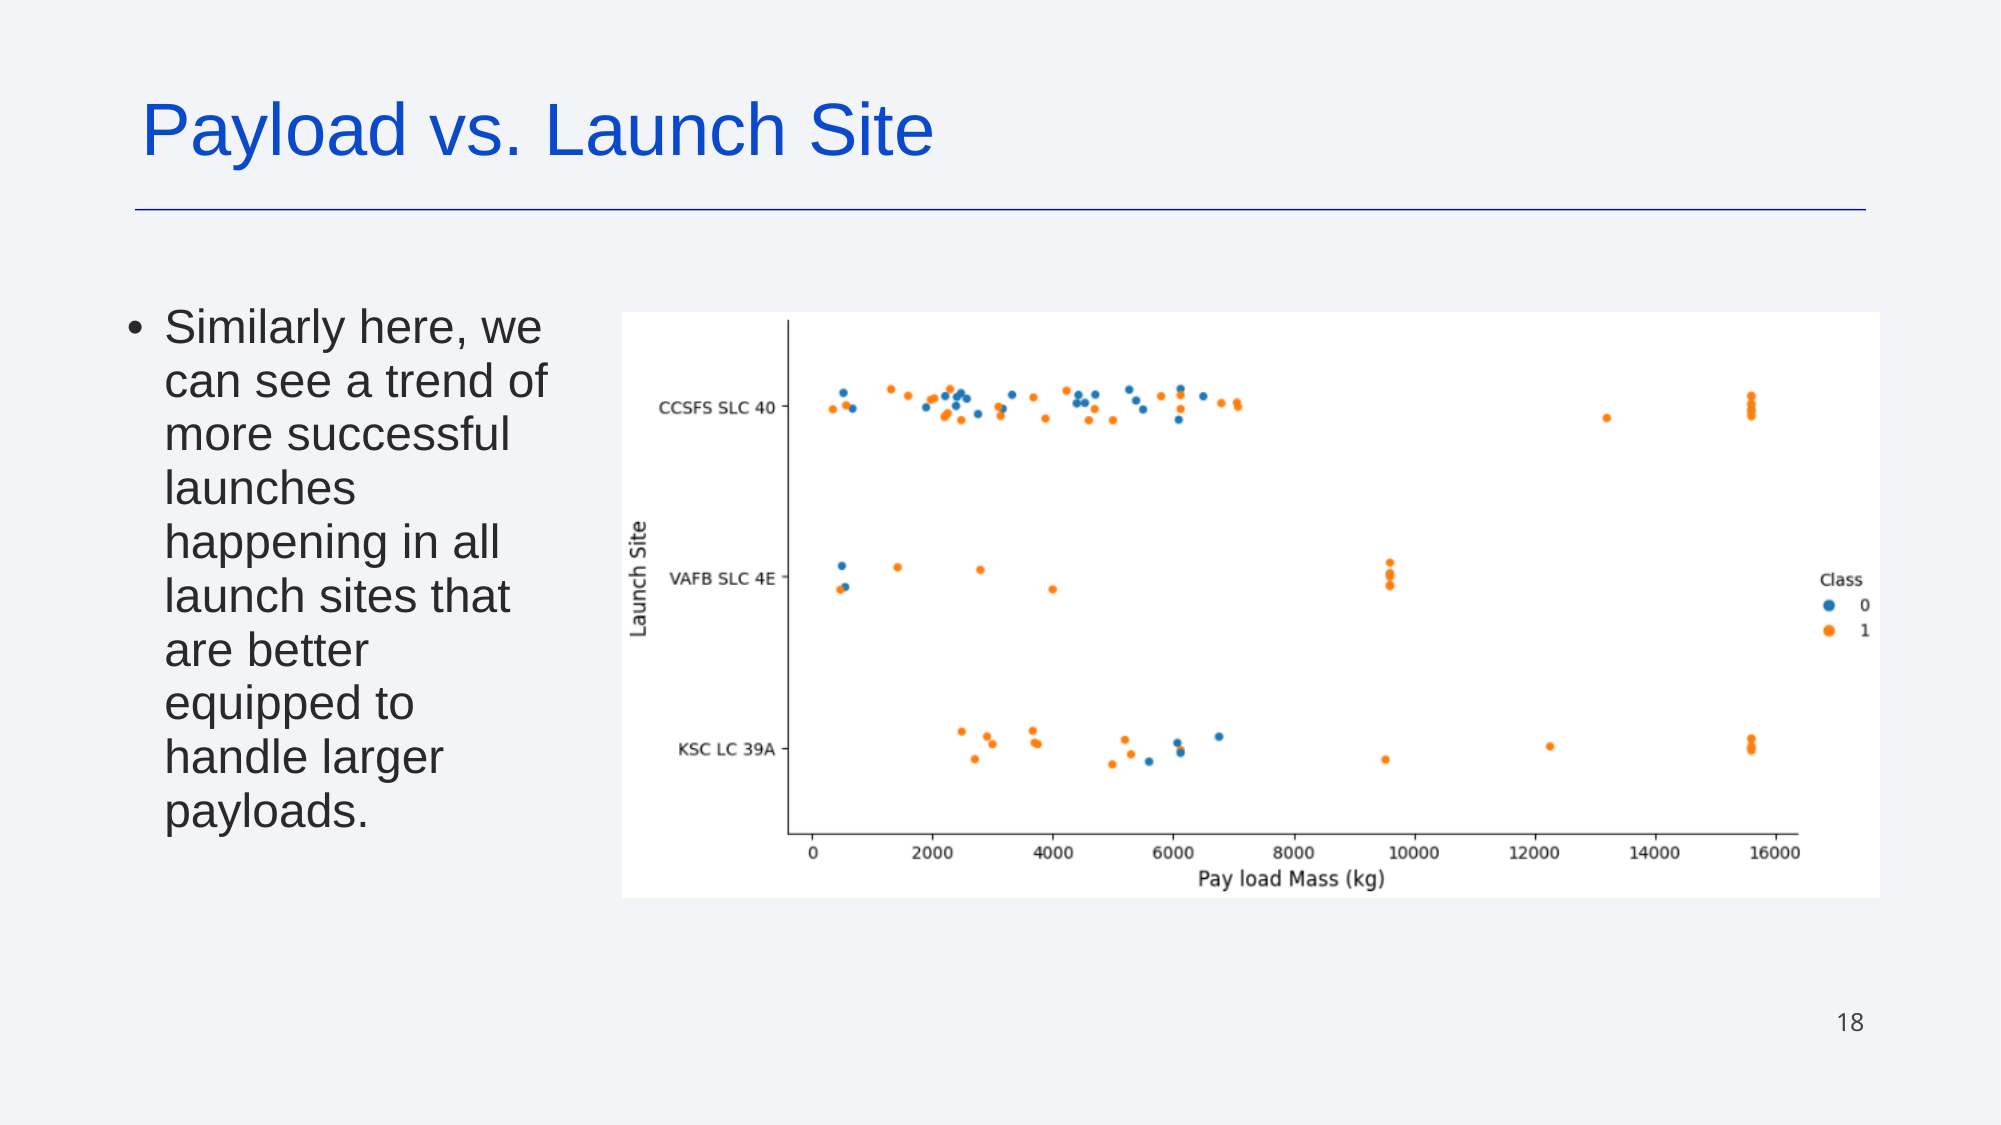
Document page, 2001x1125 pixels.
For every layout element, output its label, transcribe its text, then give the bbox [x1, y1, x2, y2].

text_box Payload vs. Launch Site [126, 88, 1852, 179]
slide_number ‹#› [1429, 988, 1880, 1055]
picture [0, 0, 2001, 1125]
list Similarly here, we can see a trend of more successful launches happening in all launch sites that are better equipped to handle larger payloads. [111, 292, 573, 918]
